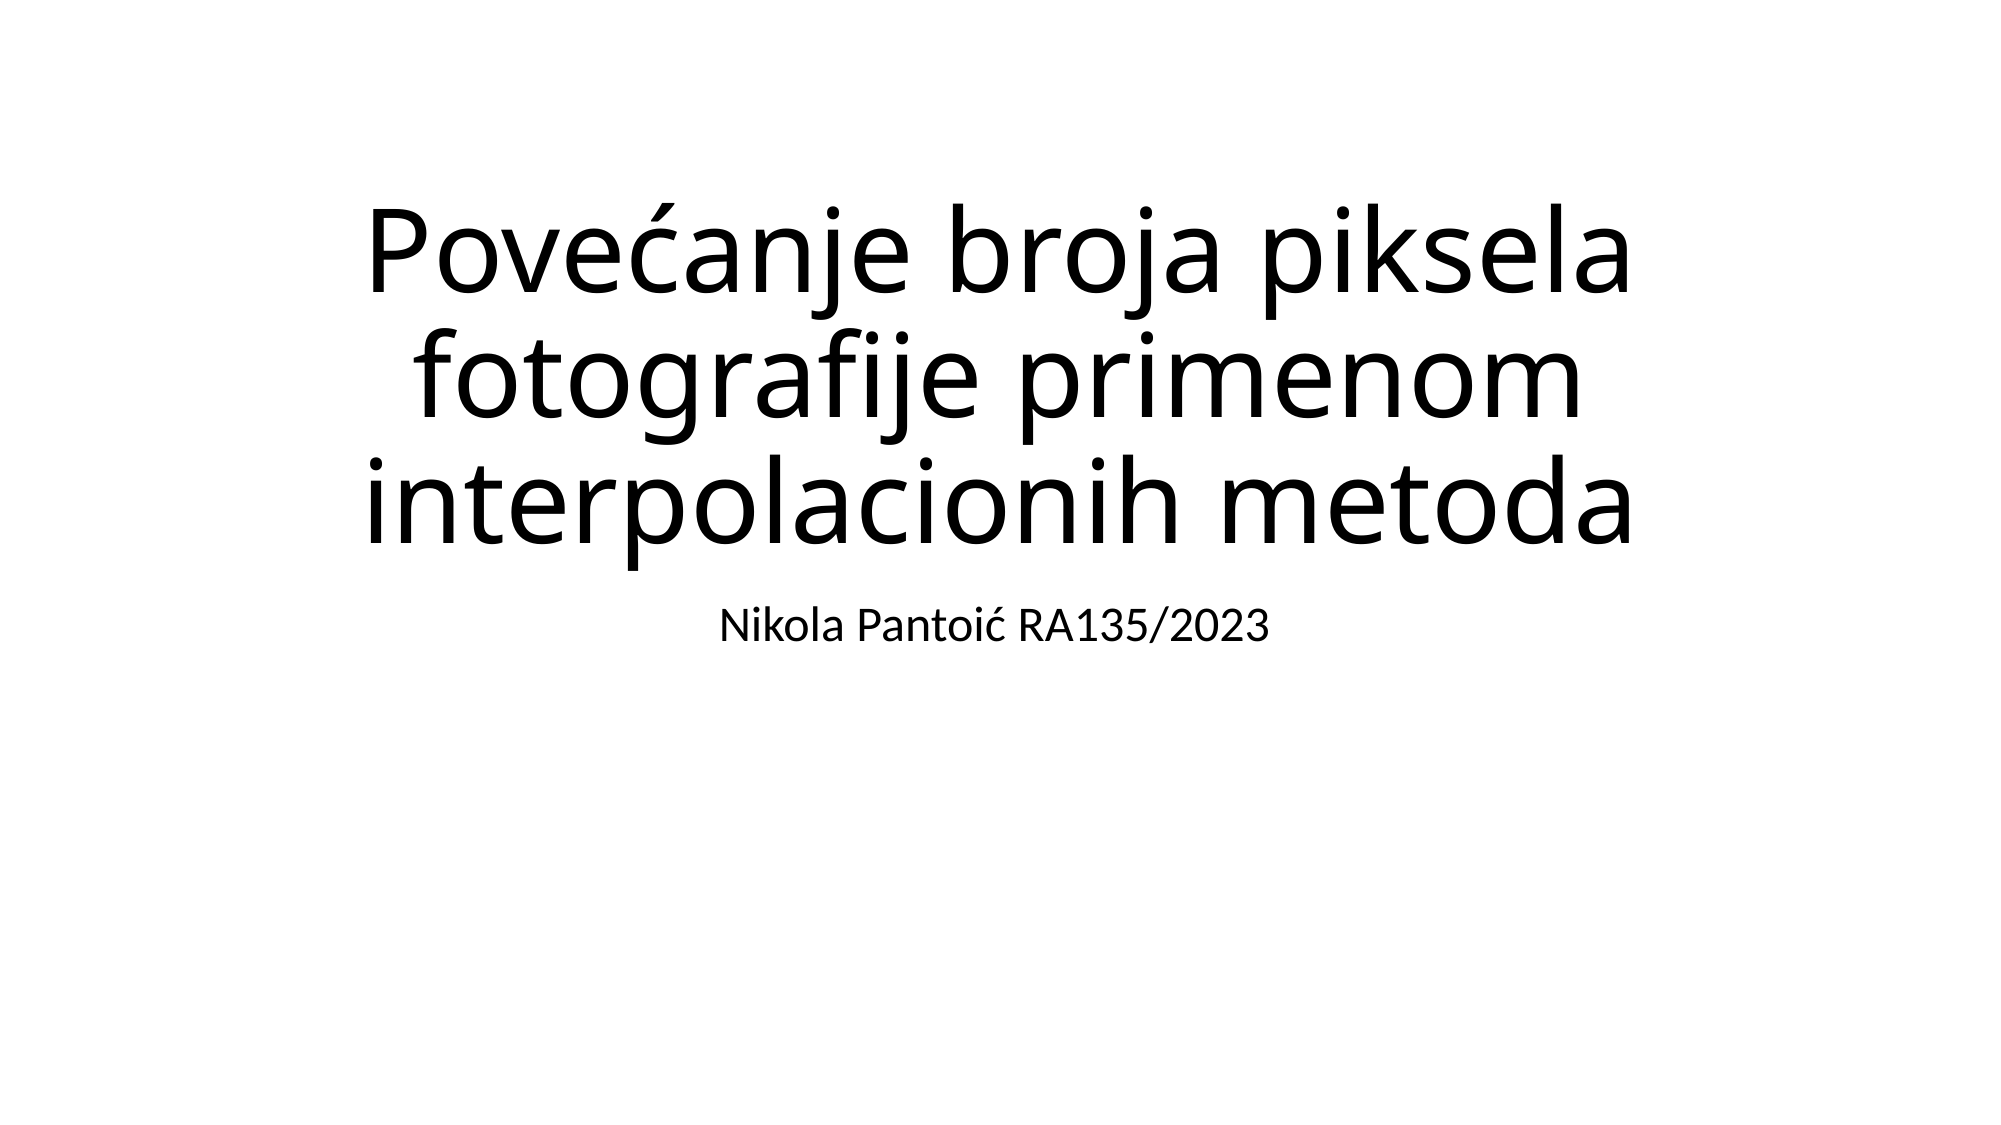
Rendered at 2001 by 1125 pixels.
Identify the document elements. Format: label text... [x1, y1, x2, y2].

subtitle Nikola Pantoić RA135/2023 [249, 590, 1750, 863]
title Povećanje broja piksela fotografije primenom interpolacionih metoda [249, 184, 1750, 576]
